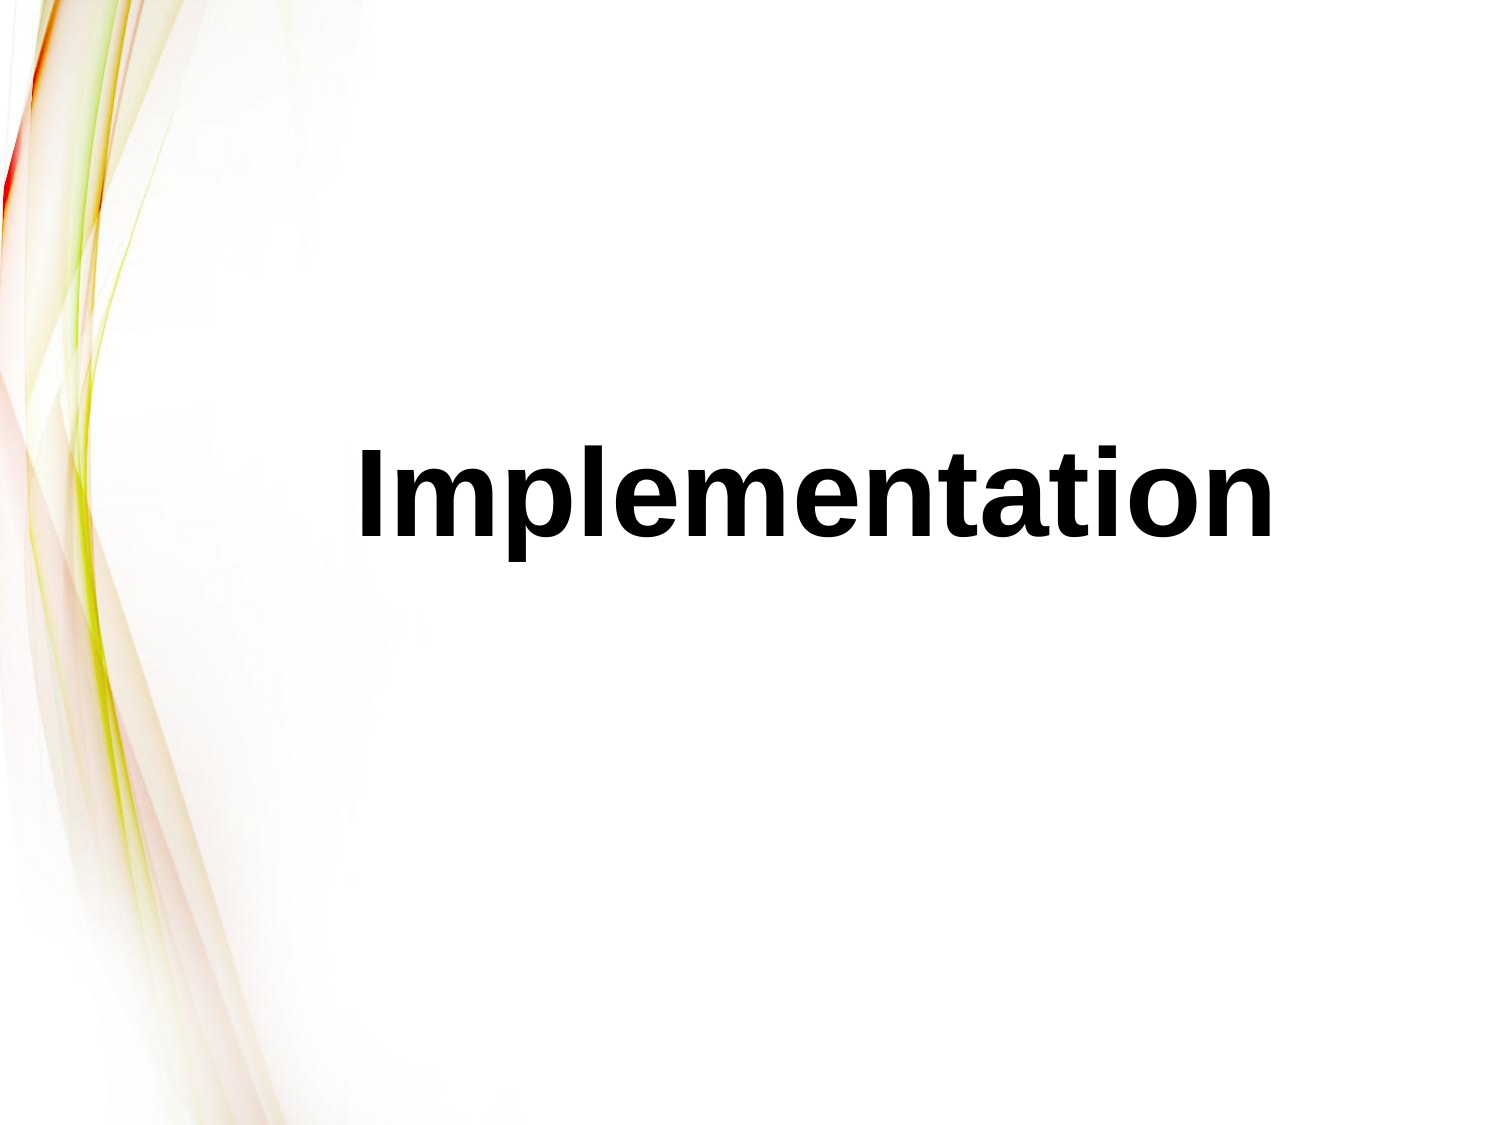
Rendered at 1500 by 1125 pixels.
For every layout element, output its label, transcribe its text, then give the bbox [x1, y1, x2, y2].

picture [0, 0, 1500, 1125]
text_box Implementation [339, 398, 1500, 574]
